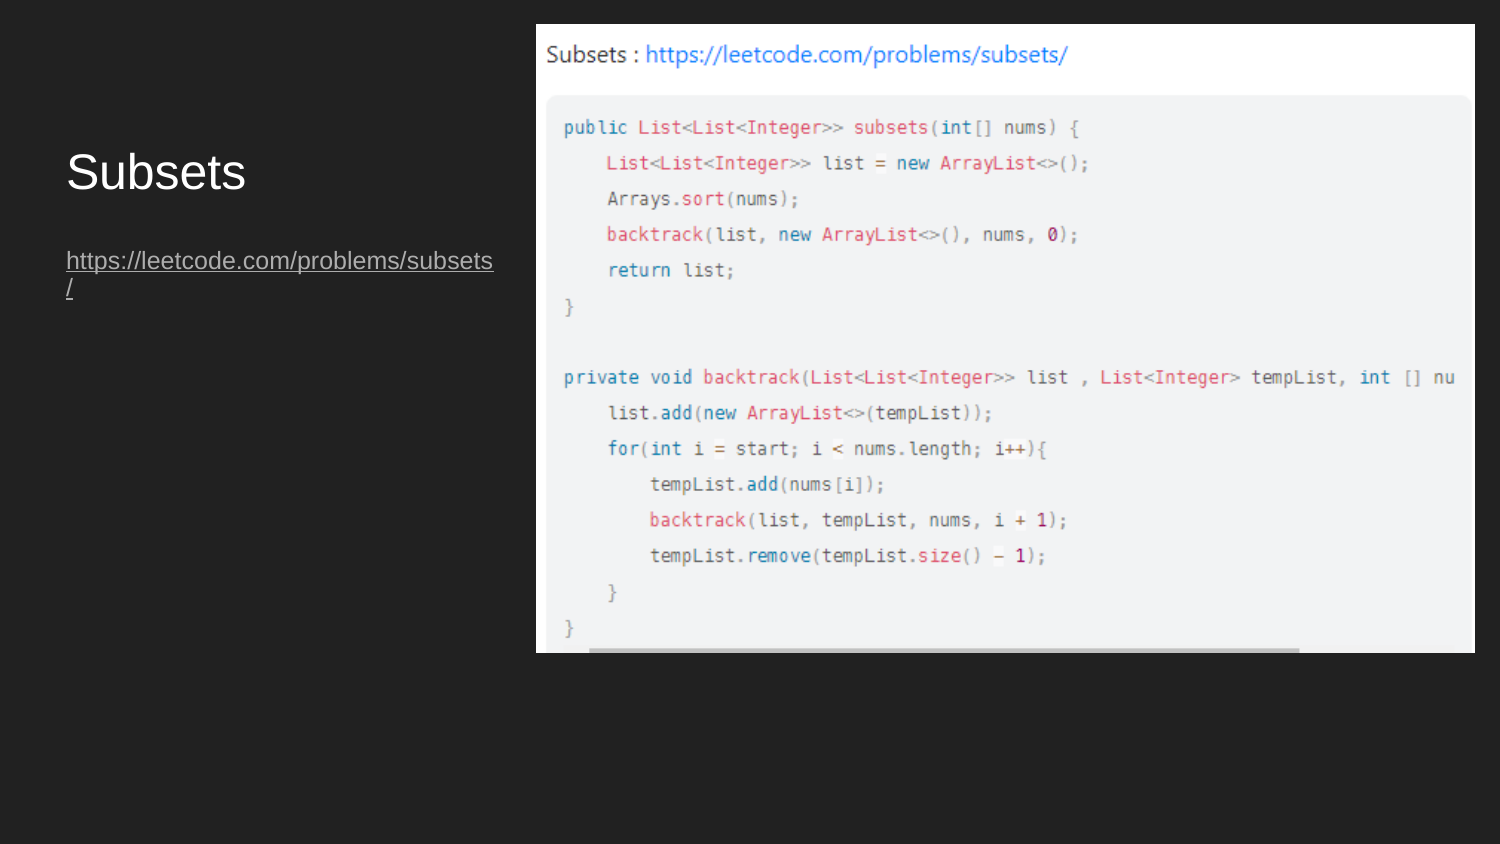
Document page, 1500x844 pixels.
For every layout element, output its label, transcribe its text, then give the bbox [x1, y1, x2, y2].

title Subsets [51, 91, 512, 216]
picture [536, 24, 1476, 654]
list https://leetcode.com/problems/subsets/ [51, 227, 512, 750]
